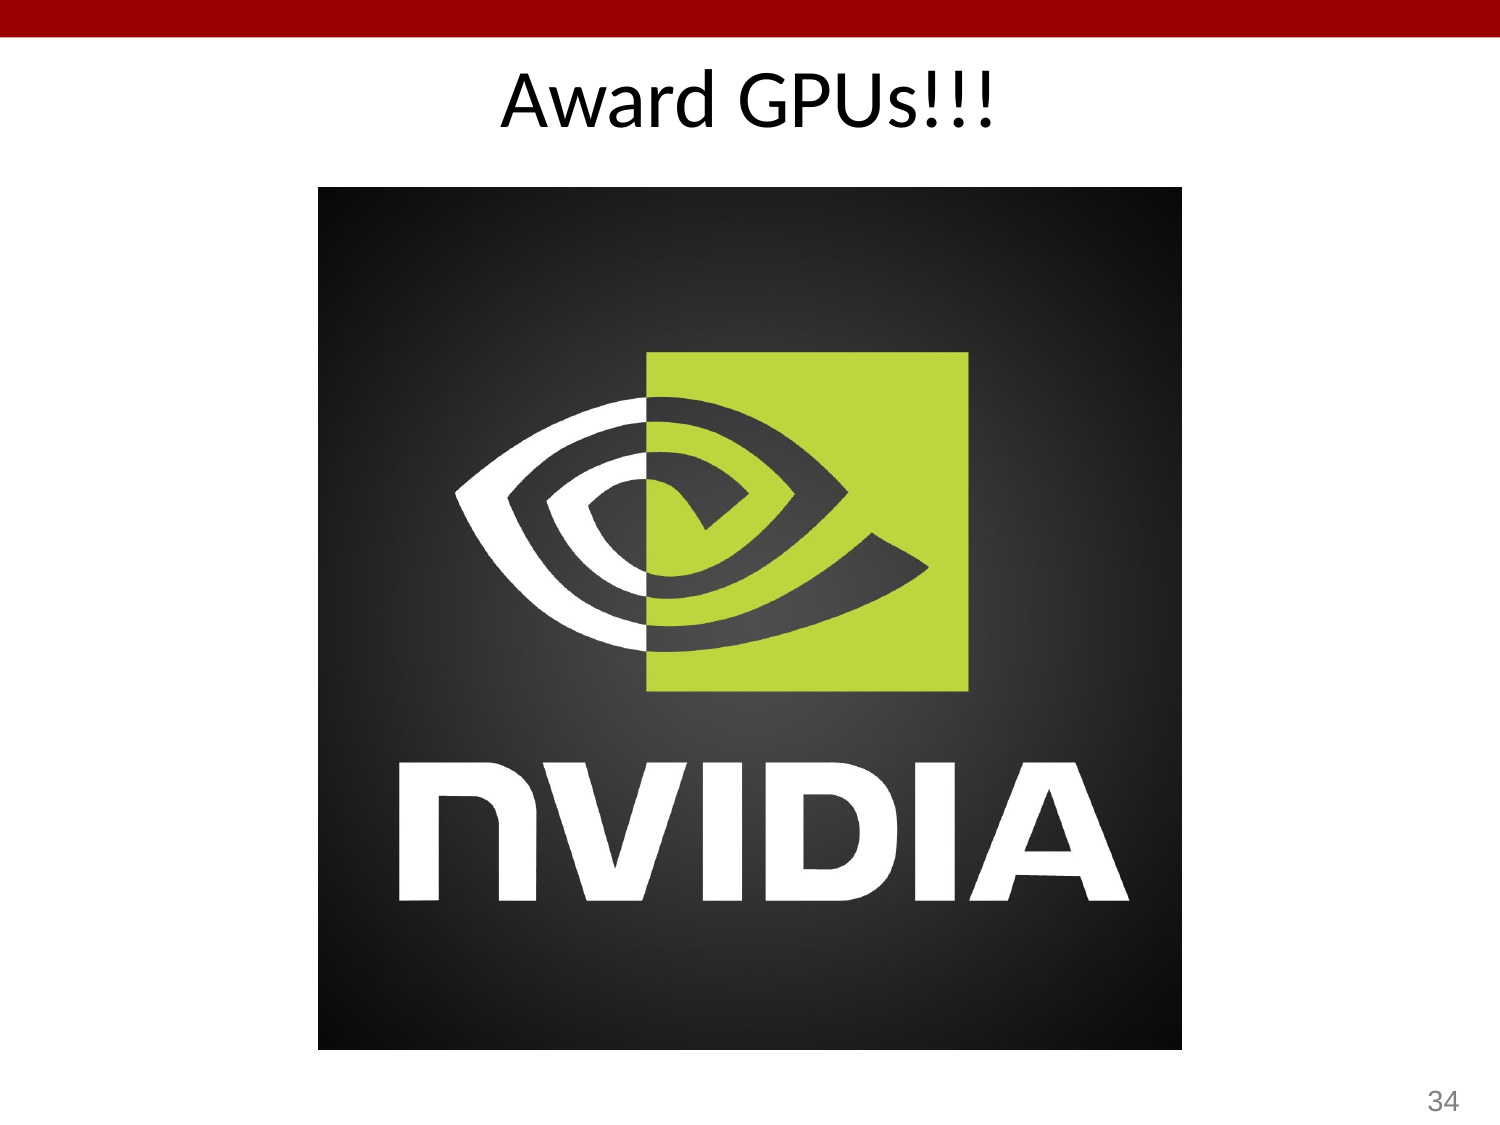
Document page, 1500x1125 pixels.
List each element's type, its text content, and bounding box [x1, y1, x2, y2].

title Award GPUs!!! [112, 37, 1388, 151]
slide_number 34 [1162, 1049, 1476, 1125]
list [318, 187, 1182, 1051]
